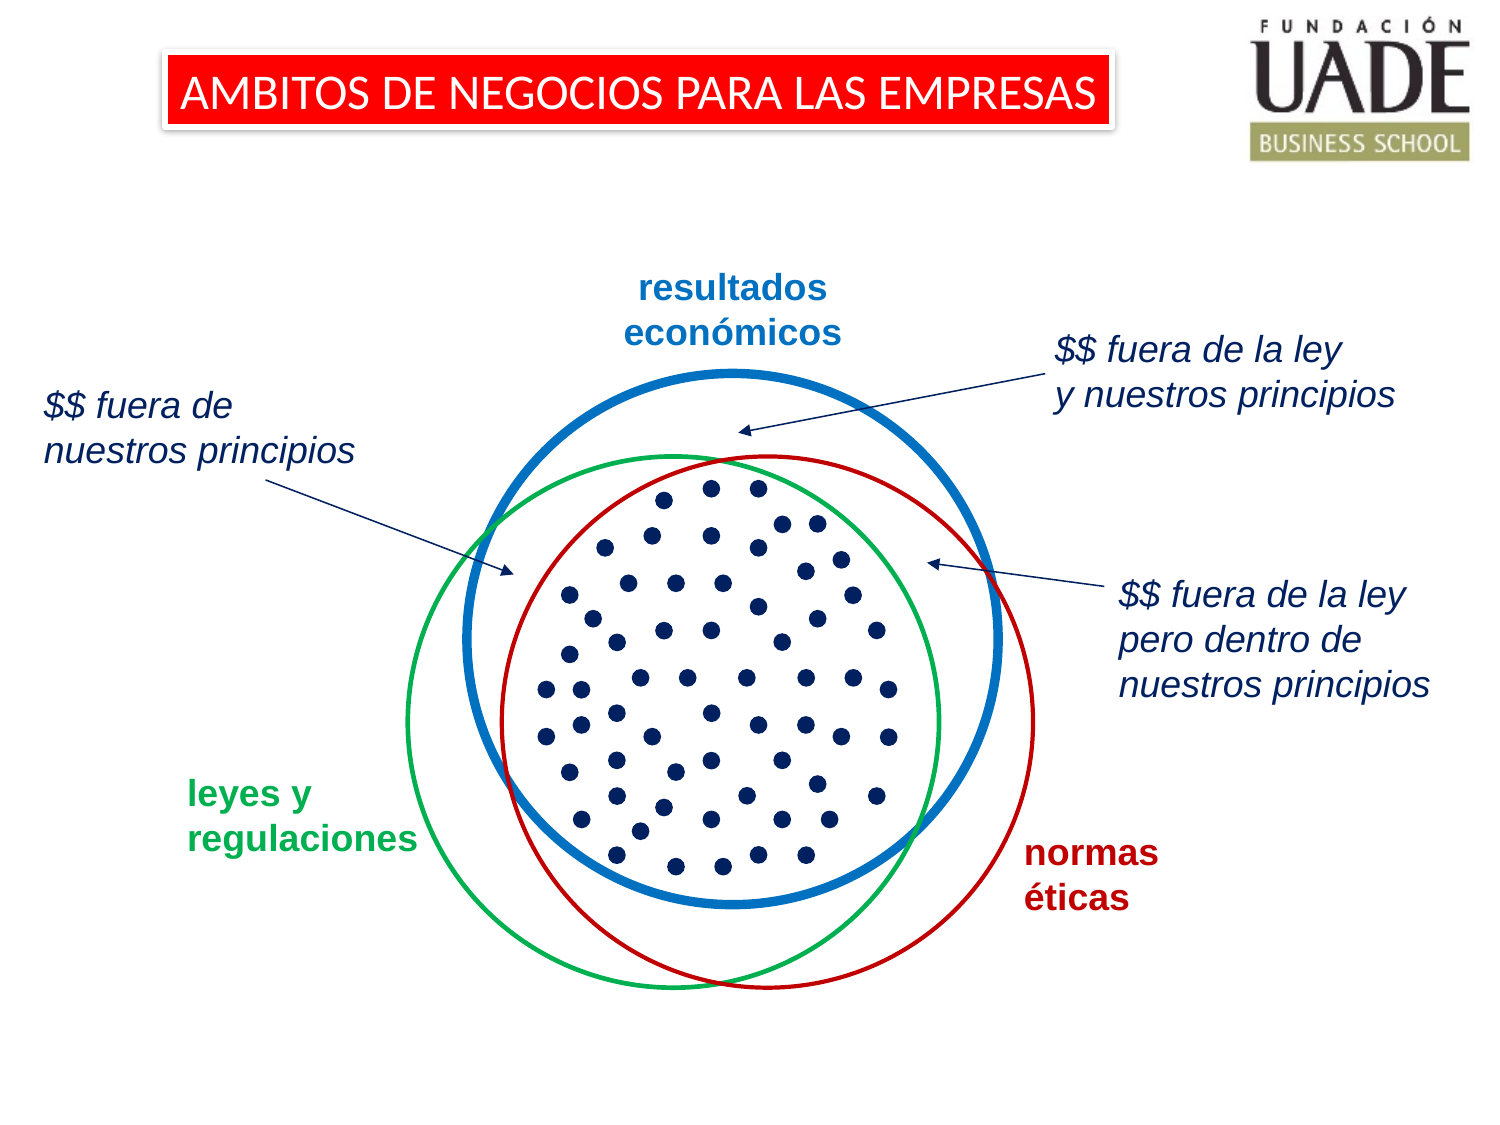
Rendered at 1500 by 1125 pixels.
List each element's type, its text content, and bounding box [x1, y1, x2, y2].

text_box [501, 456, 1176, 988]
text_box AMBITOS DE NEGOCIOS PARA LAS EMPRESAS [162, 49, 1115, 130]
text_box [40, 373, 514, 575]
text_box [170, 583, 496, 988]
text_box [537, 479, 898, 876]
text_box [737, 317, 1397, 434]
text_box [926, 562, 1434, 715]
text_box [466, 255, 999, 454]
picture [1245, 14, 1474, 165]
